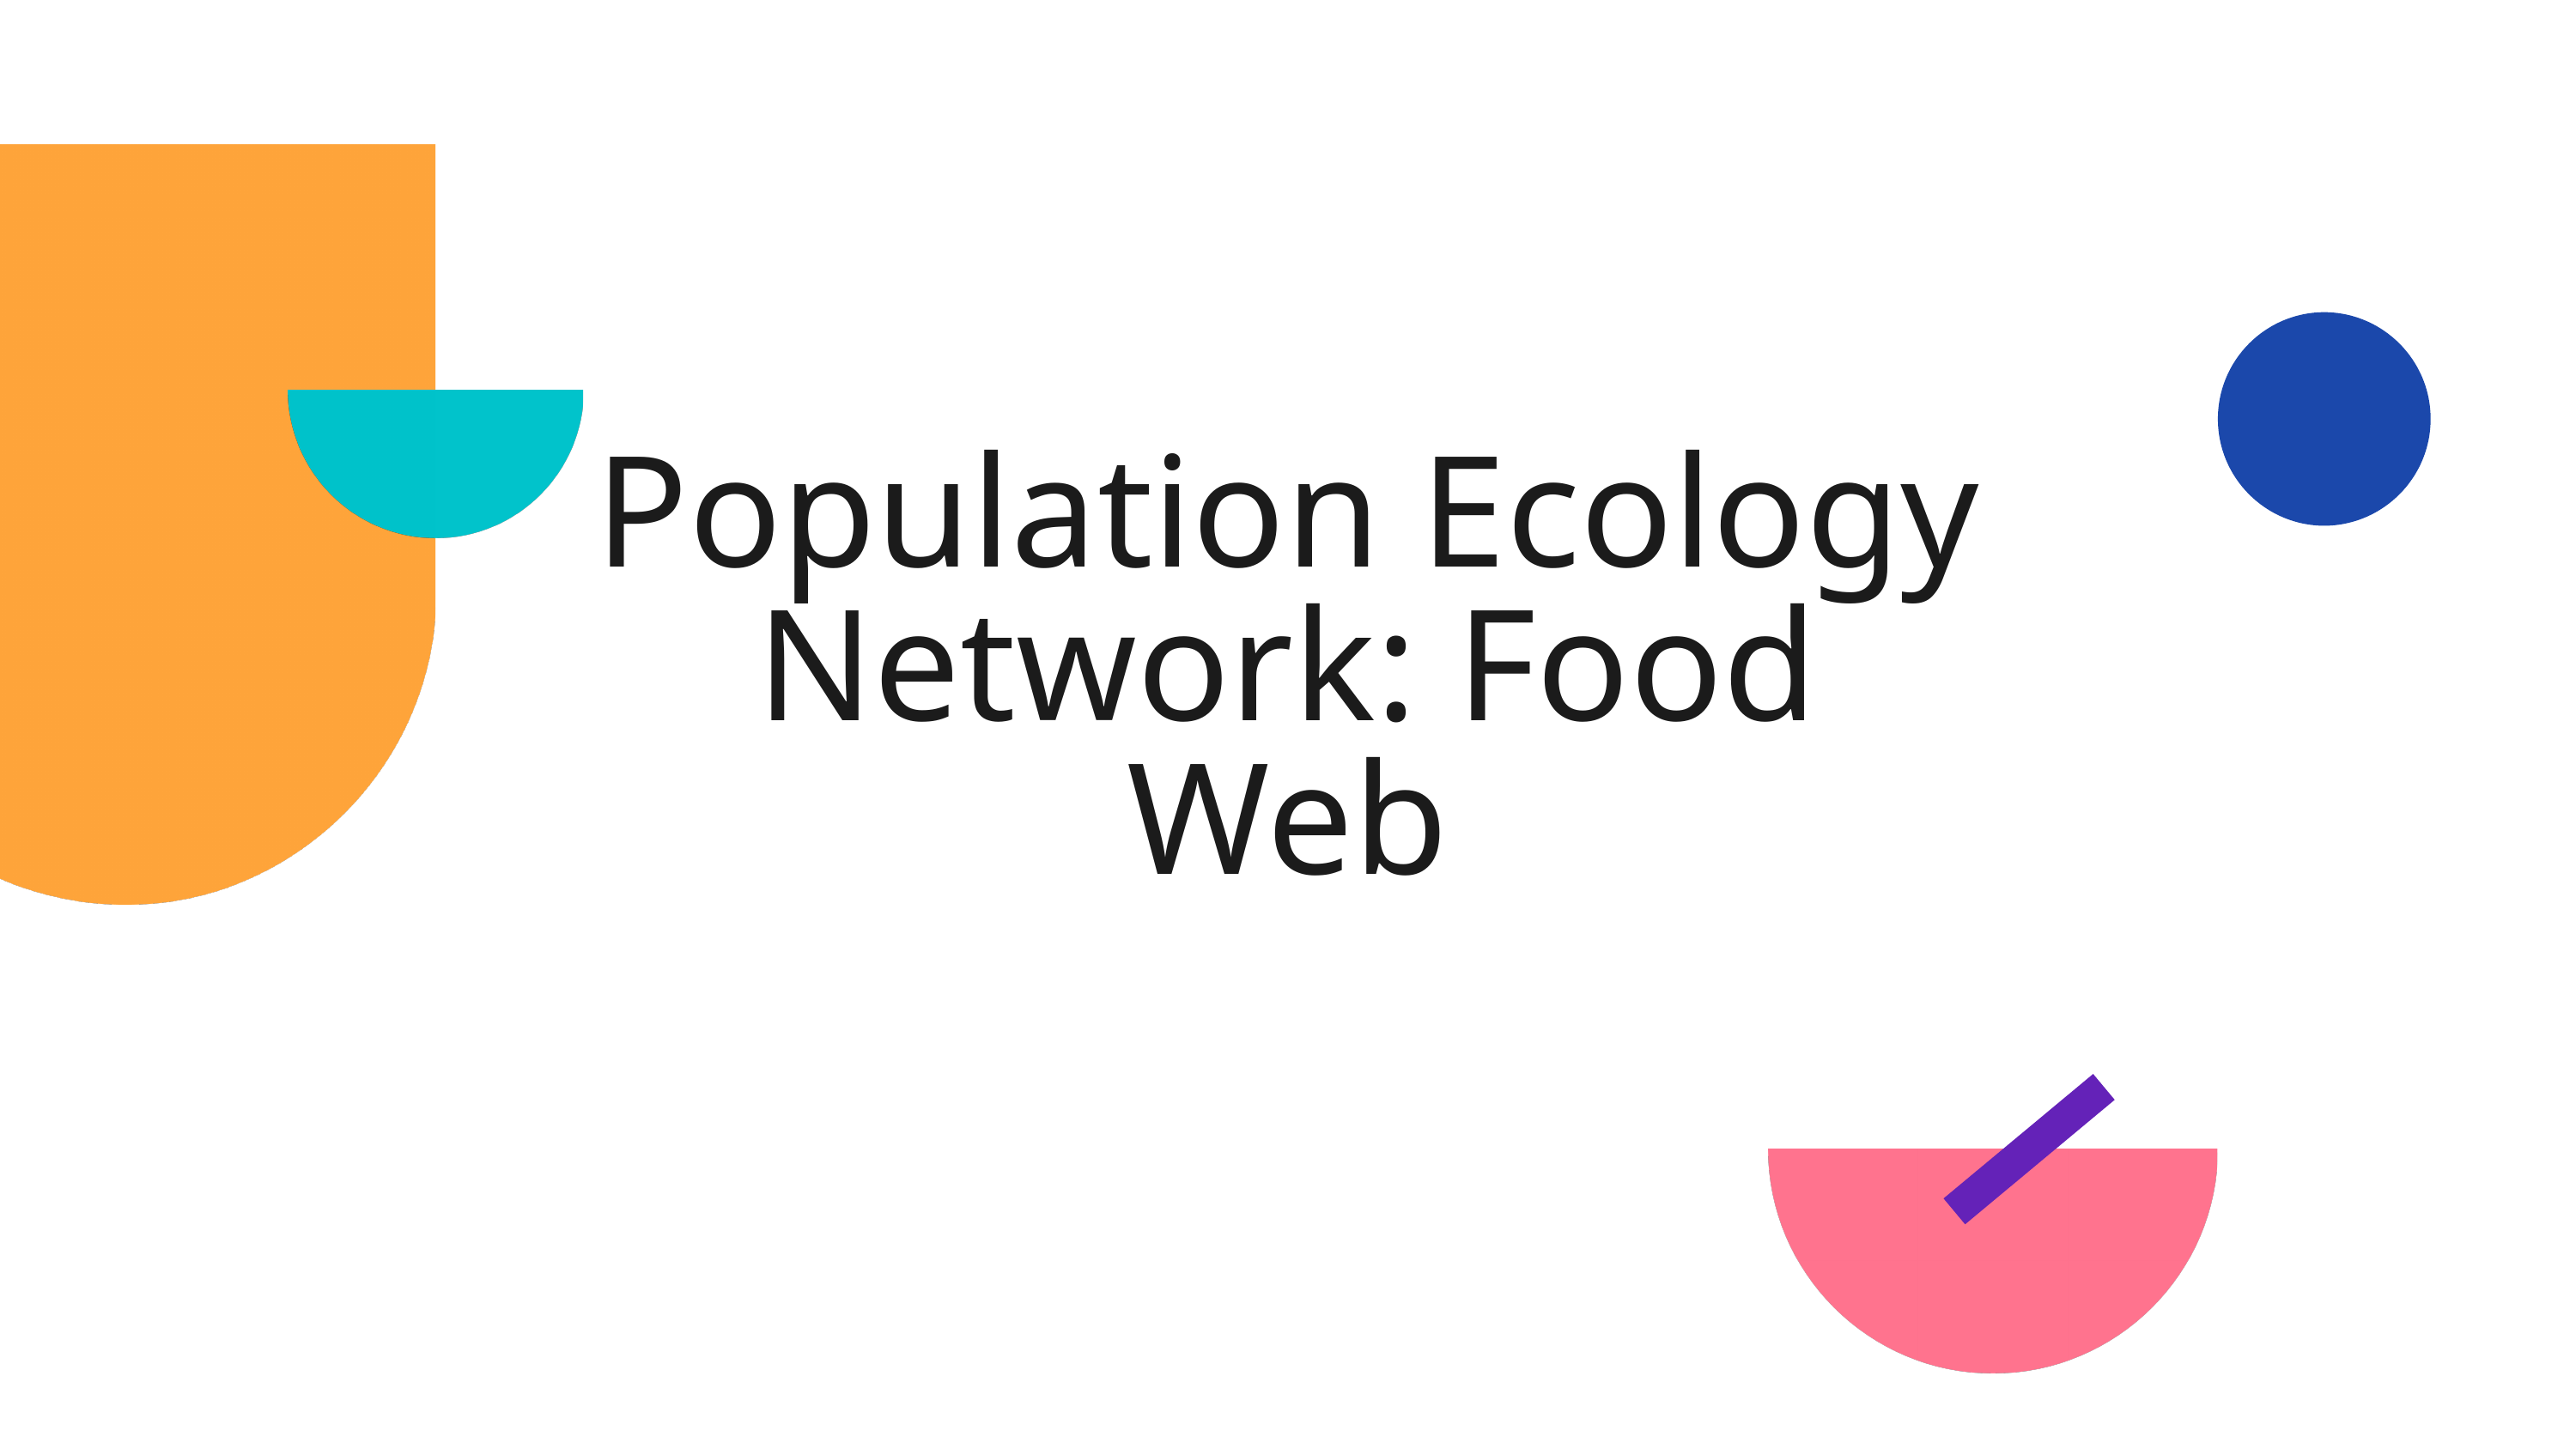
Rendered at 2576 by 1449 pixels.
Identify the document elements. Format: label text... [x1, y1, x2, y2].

text_box Population Ecology Network: Food Web [583, 443, 1993, 906]
text_box [288, 390, 584, 538]
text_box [2217, 312, 2432, 526]
text_box [1943, 1074, 2115, 1225]
text_box [0, 144, 436, 905]
text_box [1768, 1149, 2218, 1373]
